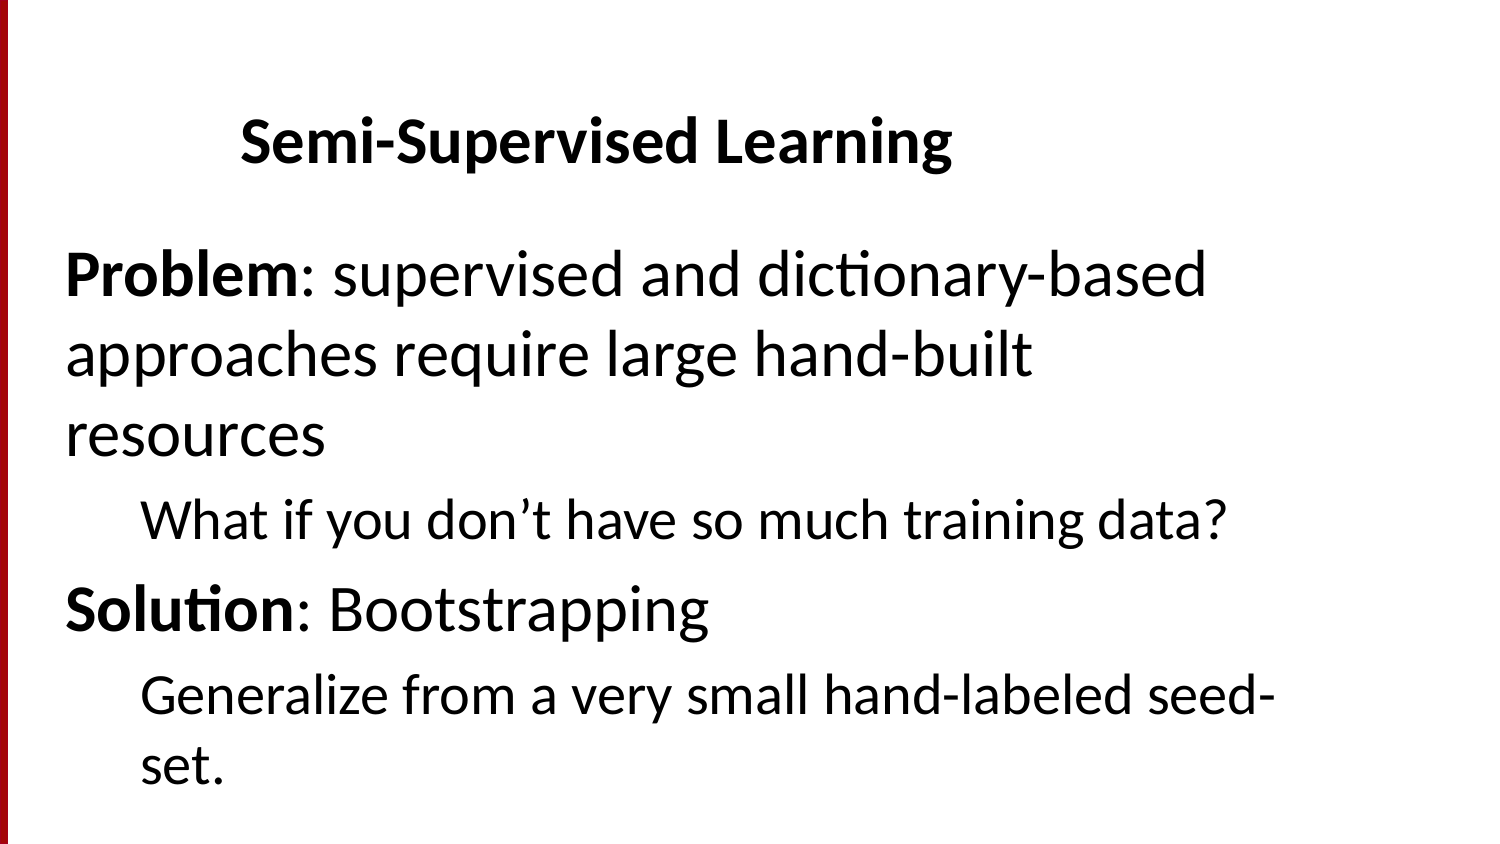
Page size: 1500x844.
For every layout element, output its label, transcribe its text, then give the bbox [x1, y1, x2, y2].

title Semi-Supervised Learning [225, 62, 1450, 185]
list Problem: supervised and dictionary-based approaches require large hand-built resources What if you don’t have so much training data? Solution: Bootstrapping Generalize from a very small hand-labeled seed-set. [50, 221, 1325, 769]
